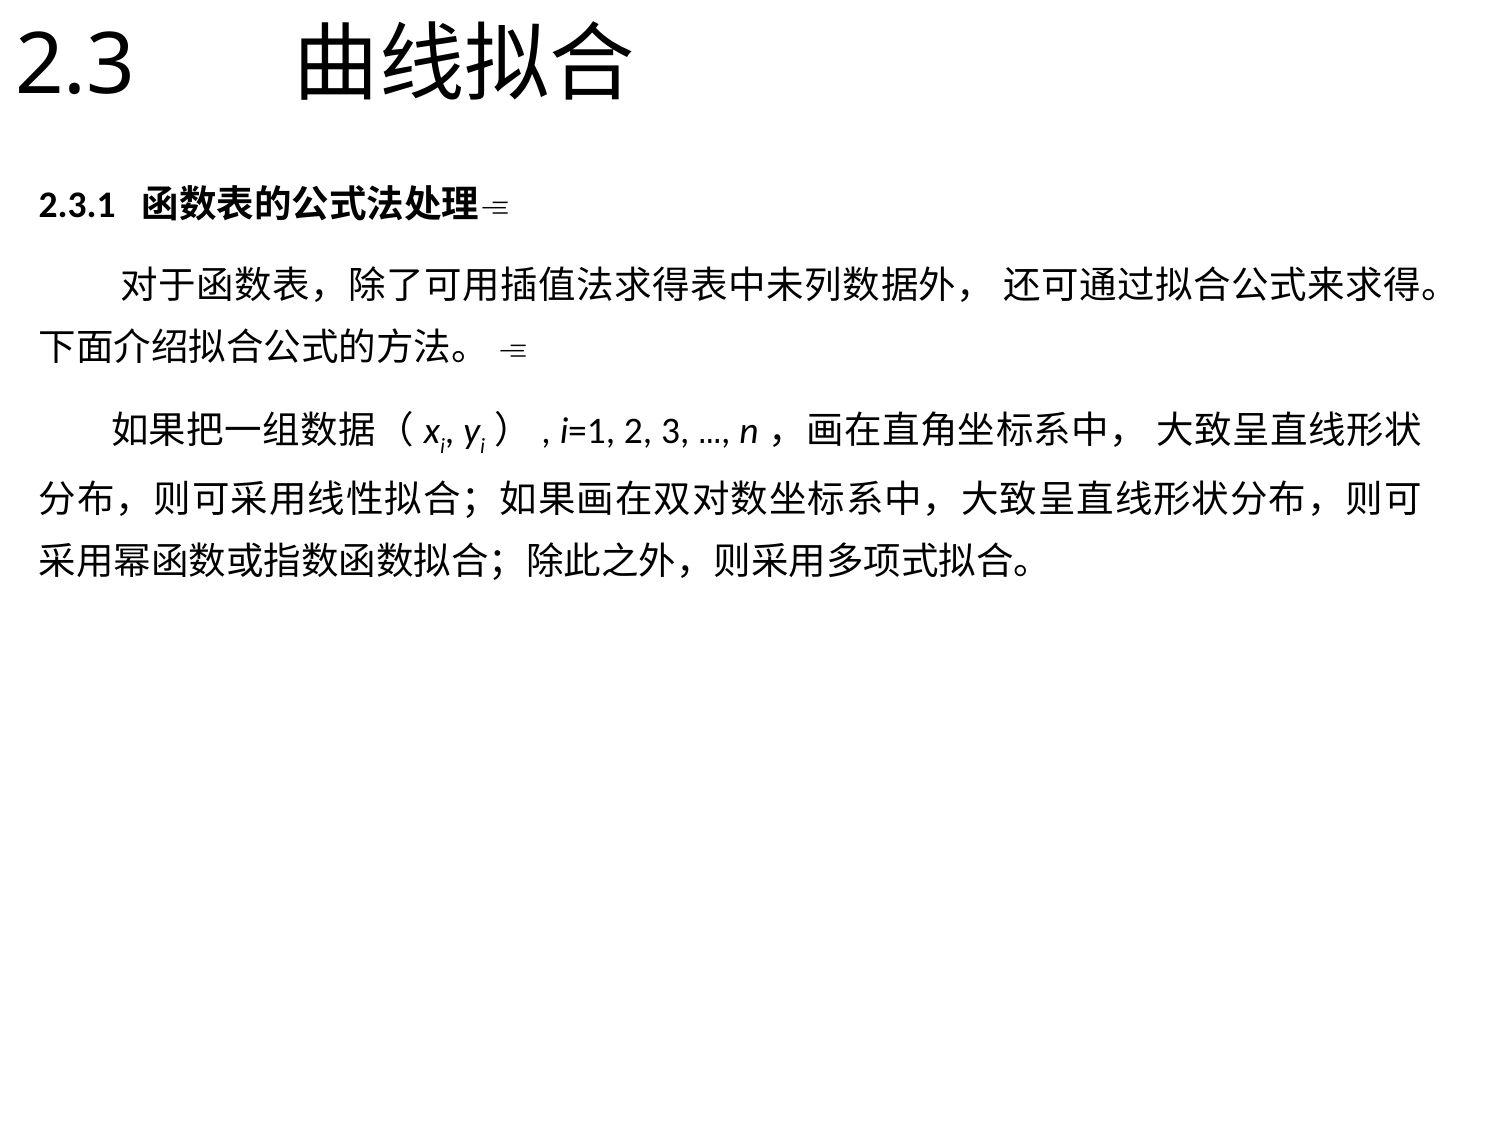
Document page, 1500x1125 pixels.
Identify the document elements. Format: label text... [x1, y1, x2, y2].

text_box 2.3.1 函数表的公式法处理 对于函数表，除了可用插值法求得表中未列数据外， 还可通过拟合公式来求得。下面介绍拟合公式的方法。  如果把一组数据（xi, yi）, i=1, 2, 3, …, n，画在直角坐标系中， 大致呈直线形状分布，则可采用线性拟合；如果画在双对数坐标系中，大致呈直线形状分布，则可采用幂函数或指数函数拟合；除此之外，则采用多项式拟合。 [23, 155, 1437, 589]
title 2.3 曲线拟合 [0, 11, 683, 121]
